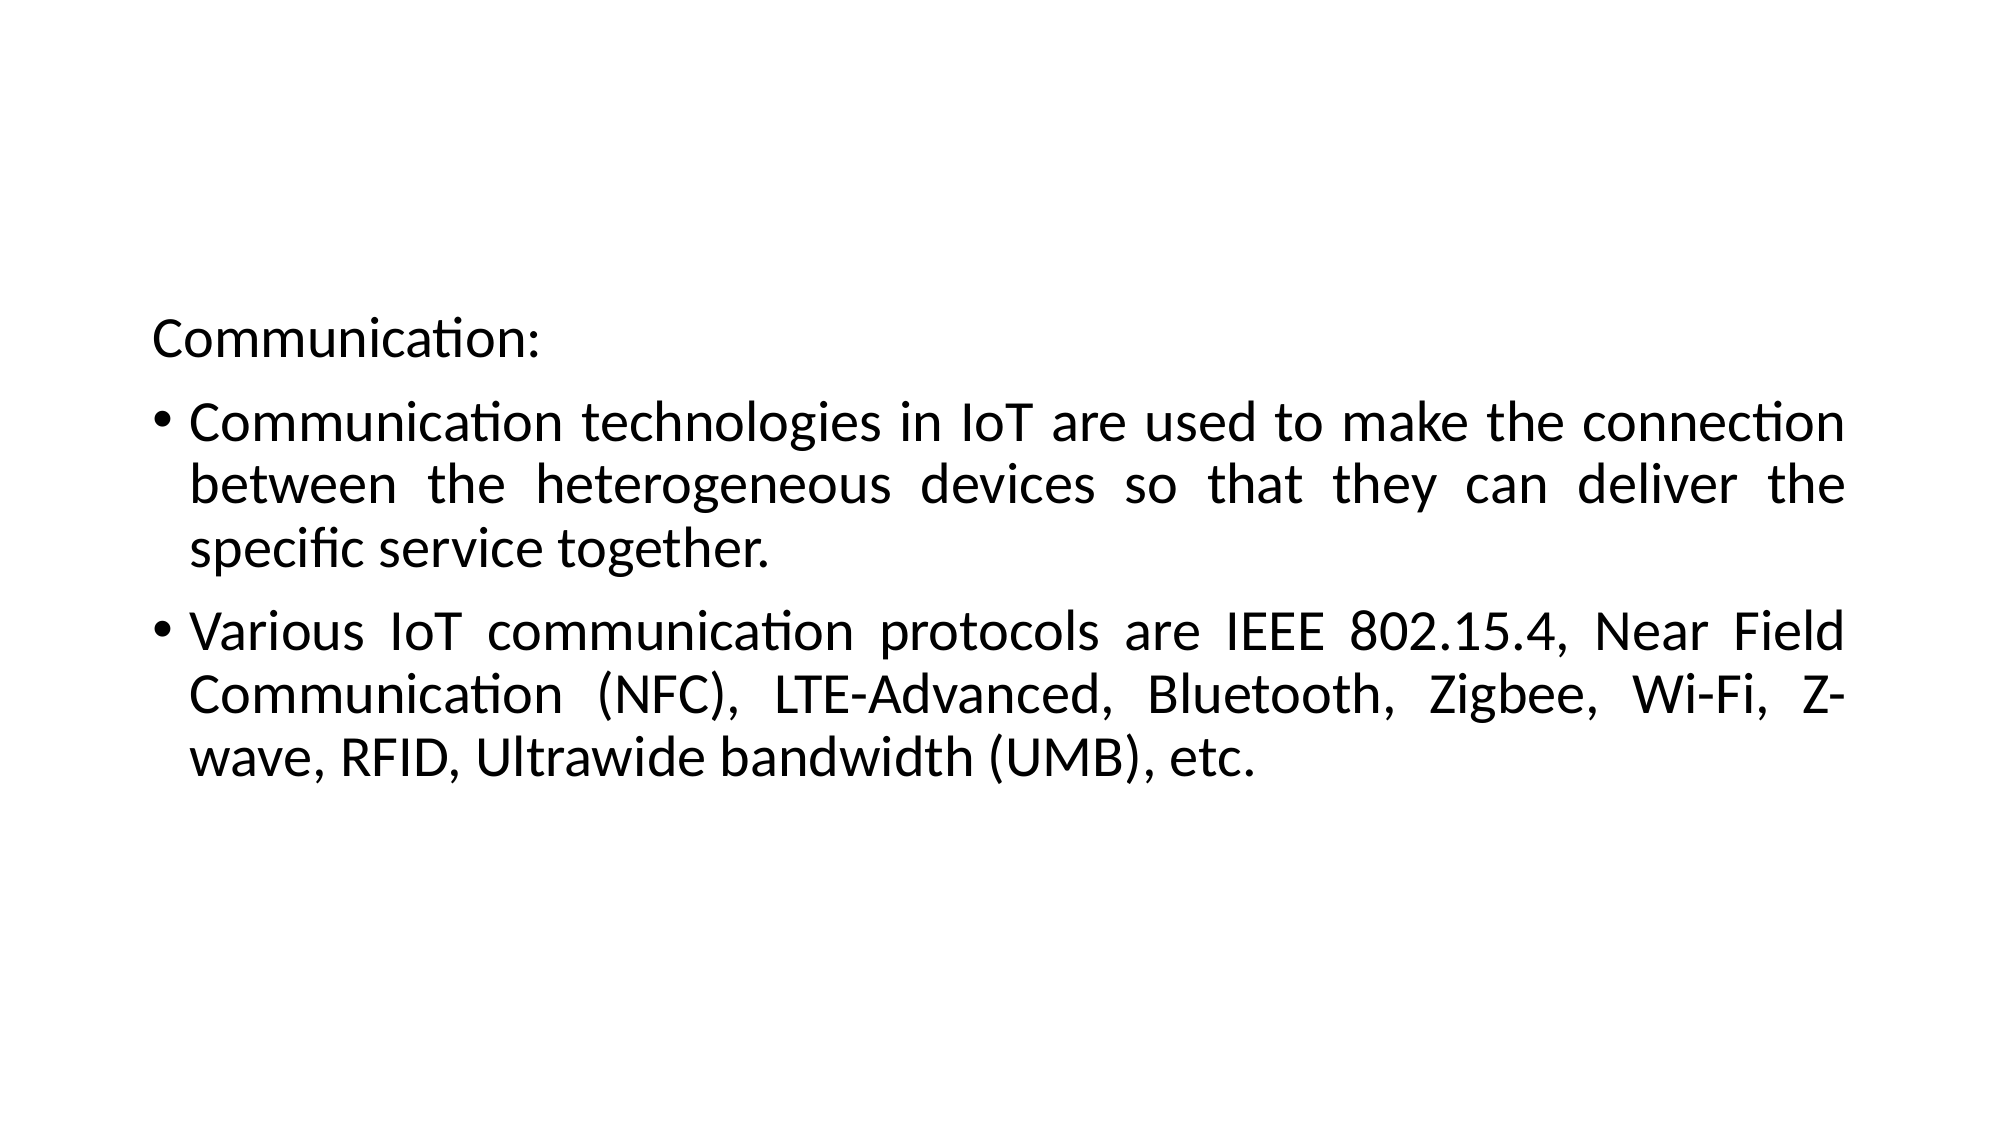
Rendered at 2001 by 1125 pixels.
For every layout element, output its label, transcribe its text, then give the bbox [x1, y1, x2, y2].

list Communication: Communication technologies in IoT are used to make the connection between the heterogeneous devices so that they can deliver the specific service together. Various IoT communication protocols are IEEE 802.15.4, Near Field Communication (NFC), LTE-Advanced, Bluetooth, Zigbee, Wi-Fi, Z-wave, RFID, Ultrawide bandwidth (UMB), etc. [137, 299, 1863, 1014]
